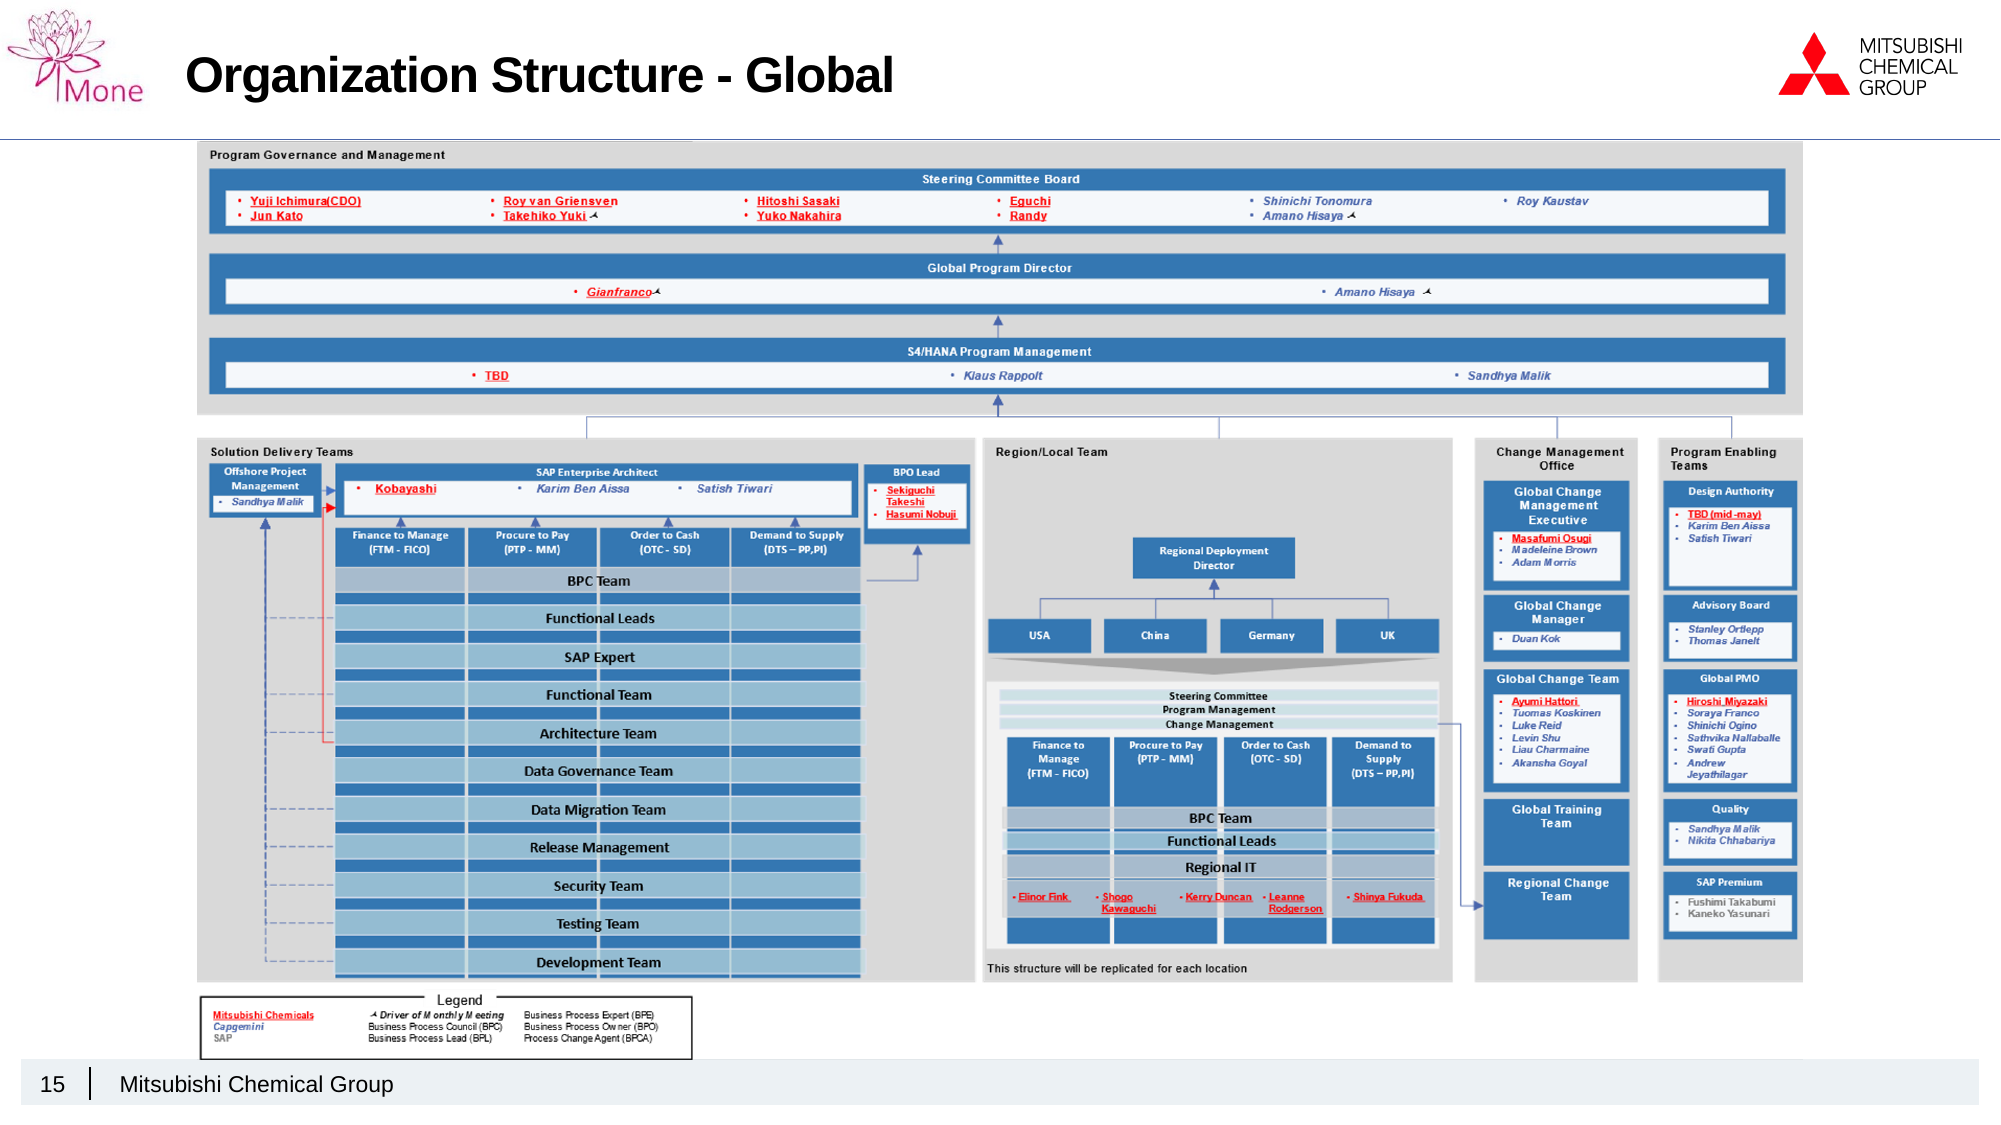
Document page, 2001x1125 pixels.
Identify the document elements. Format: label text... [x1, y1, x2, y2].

title Organization Structure - Global [155, 31, 1514, 120]
picture [0, 0, 150, 116]
slide_number 15 [39, 1062, 97, 1102]
picture [197, 141, 1803, 1060]
picture [1753, 10, 1990, 120]
footer Mitsubishi Chemical Group [104, 1062, 836, 1102]
